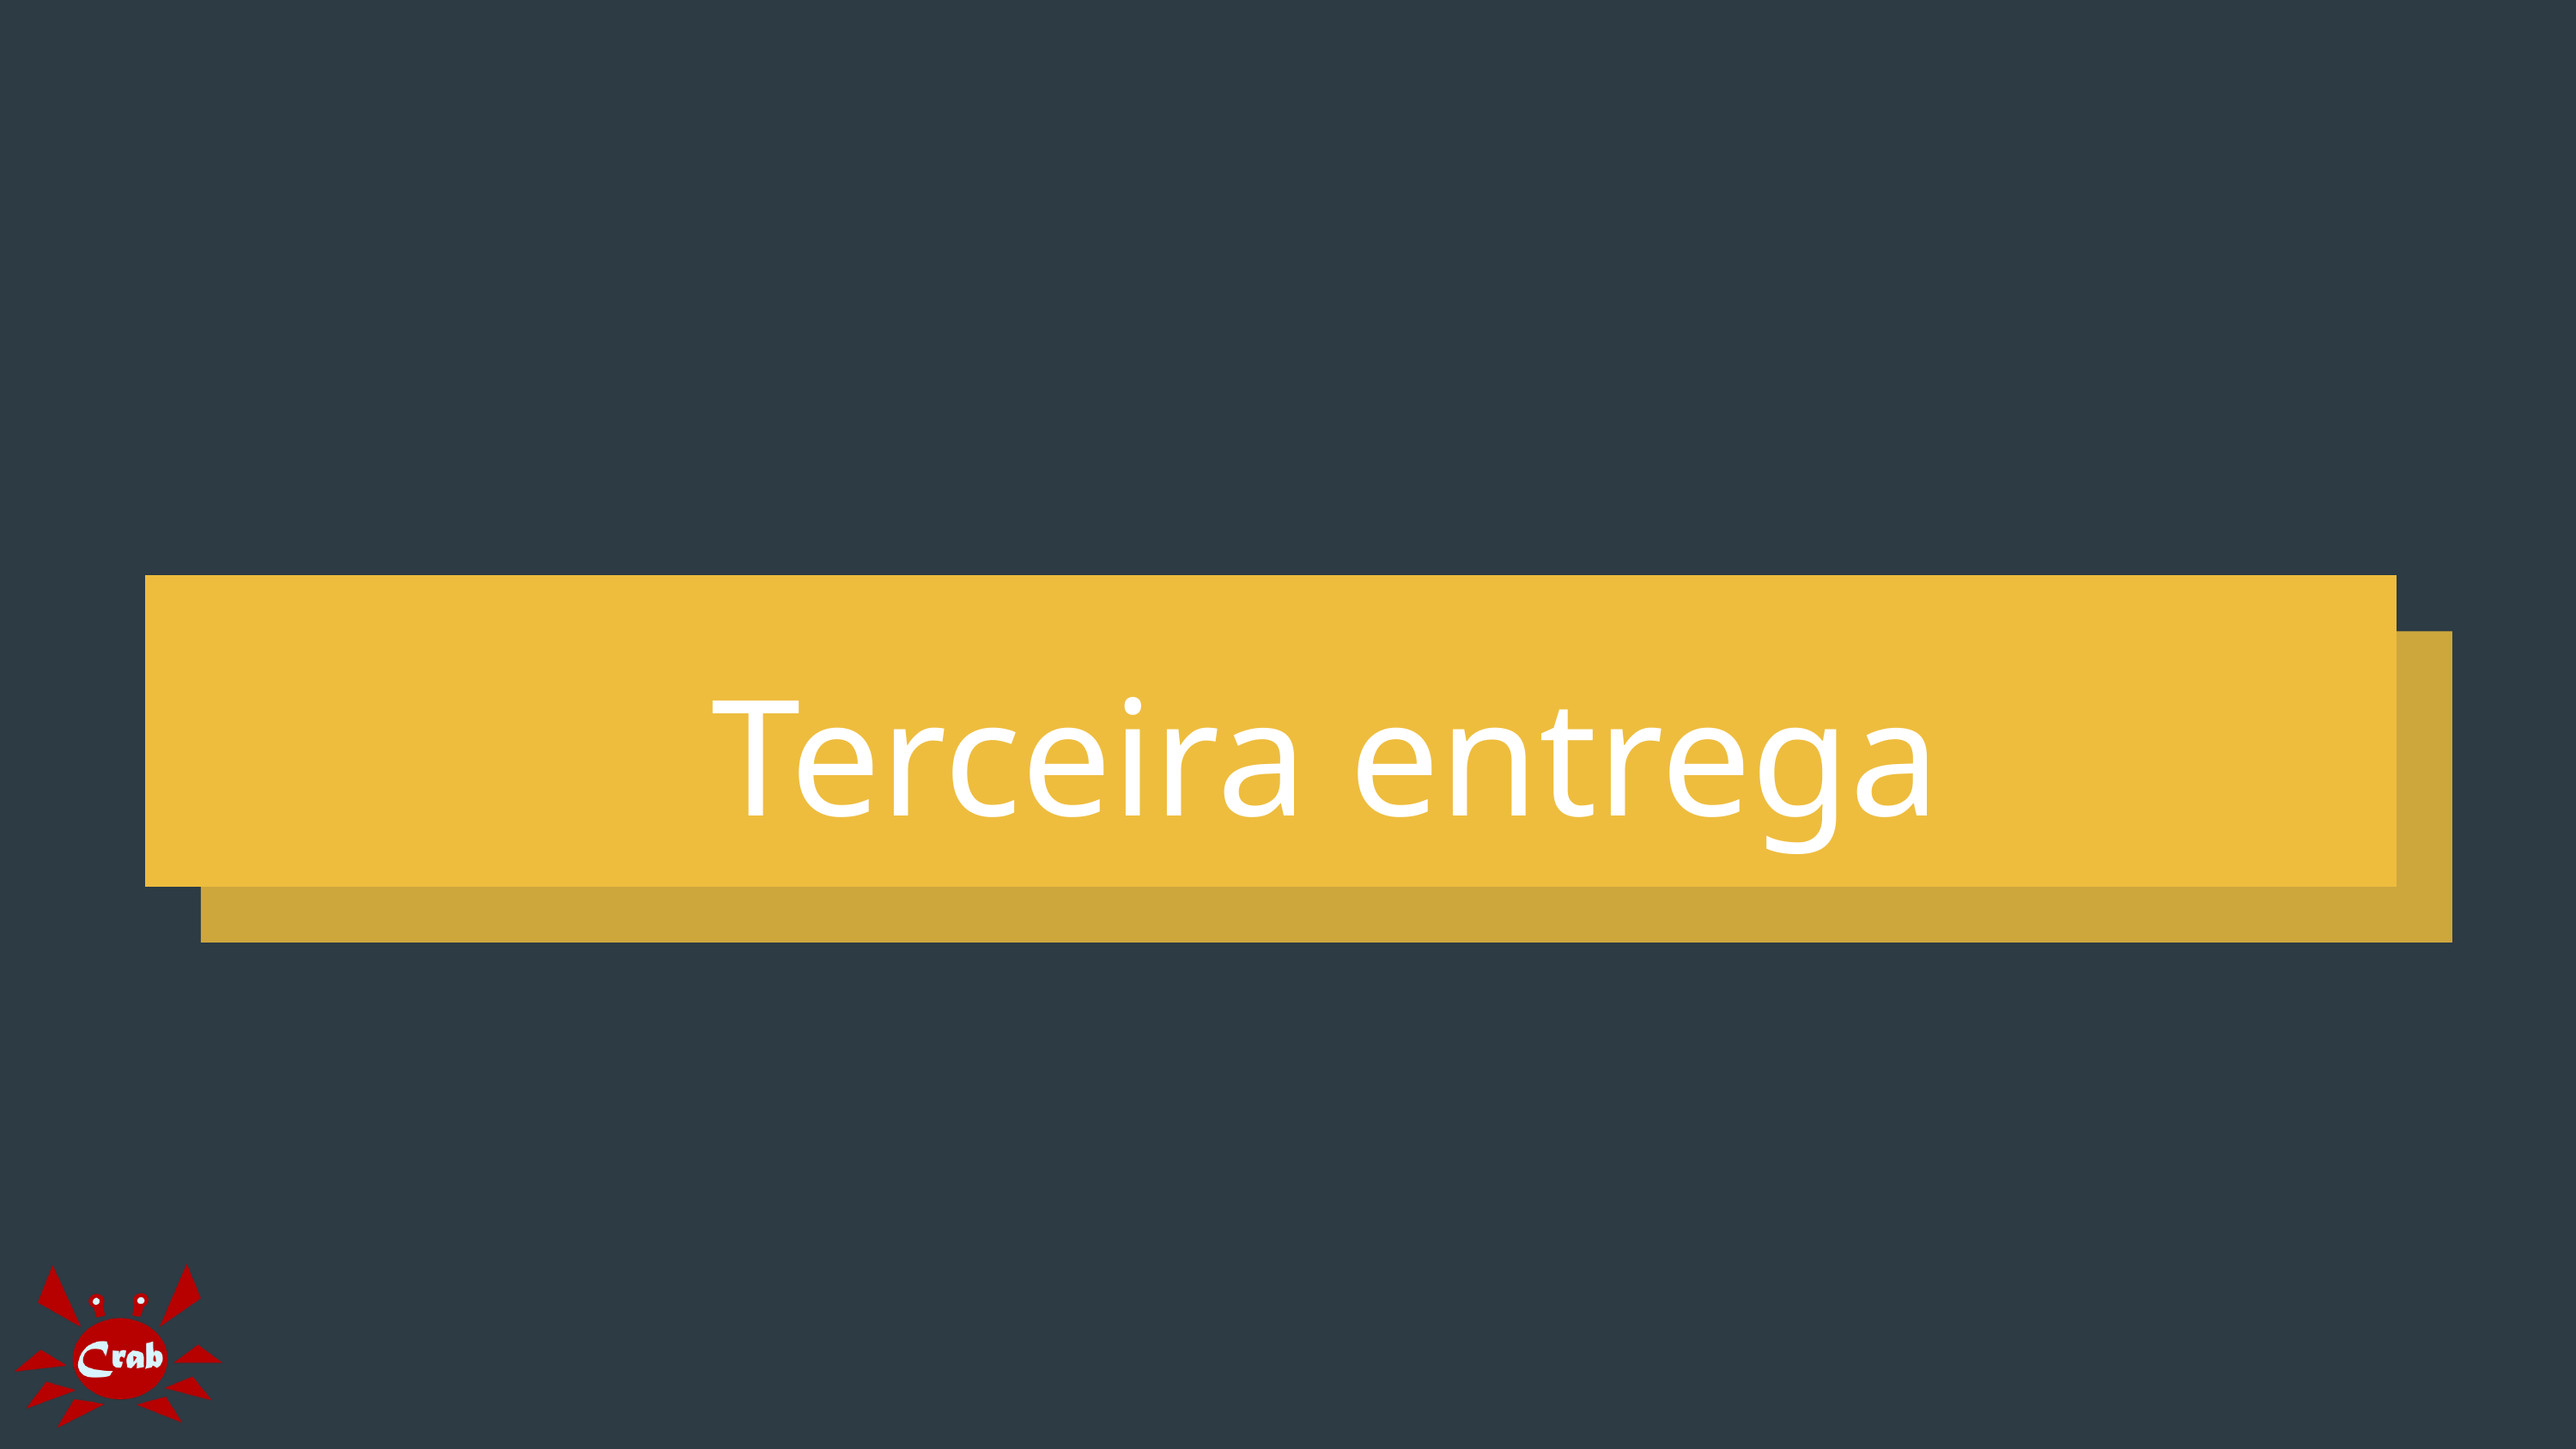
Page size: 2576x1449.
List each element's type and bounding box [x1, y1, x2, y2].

text_box [144, 575, 2452, 943]
picture [0, 1254, 237, 1449]
